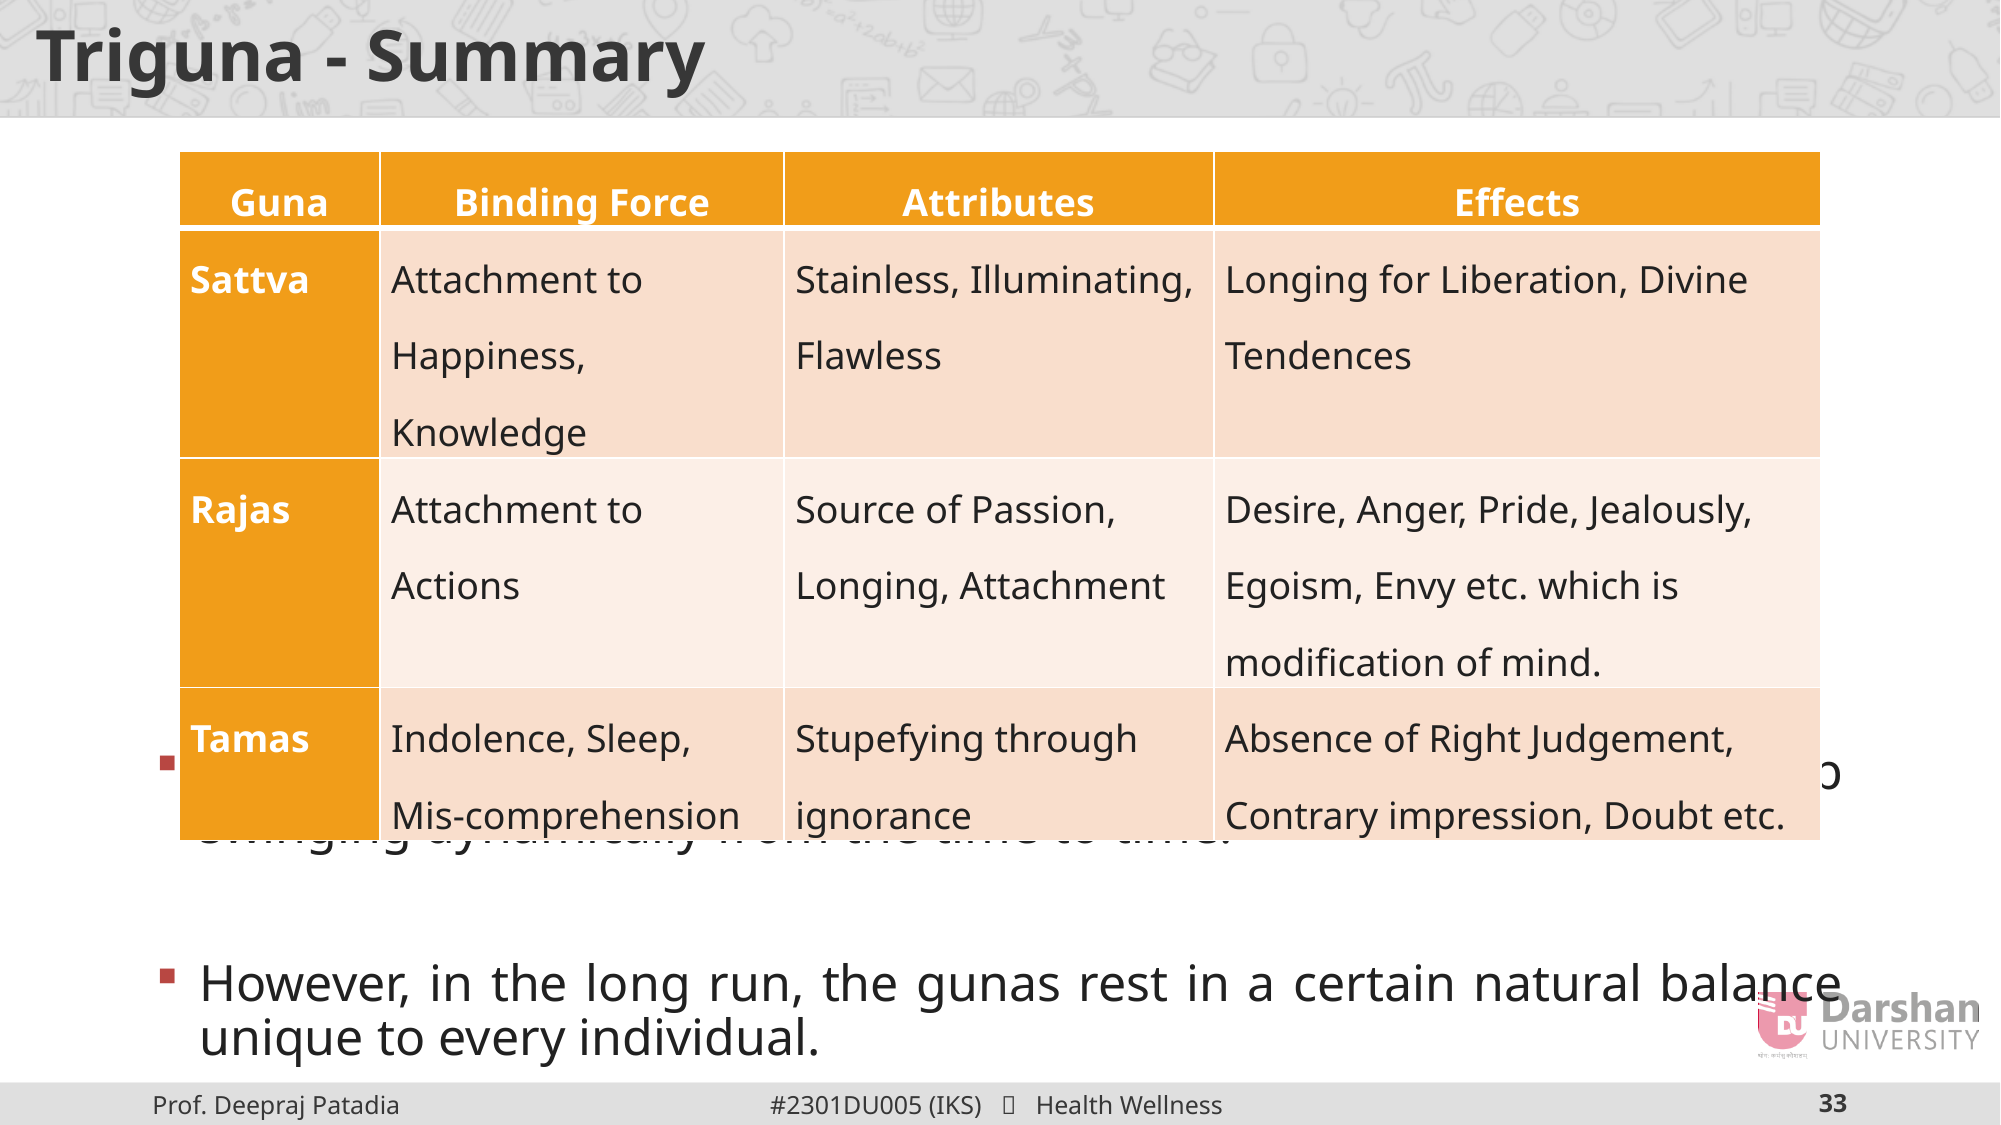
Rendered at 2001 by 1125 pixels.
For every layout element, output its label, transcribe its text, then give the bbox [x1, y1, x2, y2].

table_cell Indolence, Sleep, Mis-comprehension [381, 688, 783, 840]
table_header Binding Force [381, 152, 783, 225]
table_cell Attachment to Actions [381, 459, 783, 687]
table_cell Absence of Right Judgement, Contrary impression, Doubt etc. [1215, 688, 1820, 840]
table_header Guna [180, 152, 379, 225]
list For every individual, the proportion of the three gunas can keep swinging dynamically from the time to time. However, in the long run, the gunas rest in a certain natural balance unique to every individual. [140, 593, 1860, 1066]
table_cell Longing for Liberation, Divine Tendences [1215, 231, 1820, 457]
title Triguna - Summary [0, 0, 2000, 117]
table_cell Attachment to Happiness, Knowledge [381, 231, 783, 457]
table_cell Stainless, Illuminating, Flawless [785, 231, 1213, 457]
table_cell Desire, Anger, Pride, Jealously, Egoism, Envy etc. which is modification of mind. [1215, 459, 1820, 687]
table_header Attributes [785, 152, 1213, 225]
table_header Effects [1215, 152, 1820, 225]
table_cell Source of Passion, Longing, Attachment [785, 459, 1213, 687]
table_cell Sattva [180, 231, 379, 457]
table_cell Stupefying through ignorance [785, 688, 1213, 840]
table_cell Tamas [180, 688, 379, 840]
table_cell Rajas [180, 459, 379, 687]
